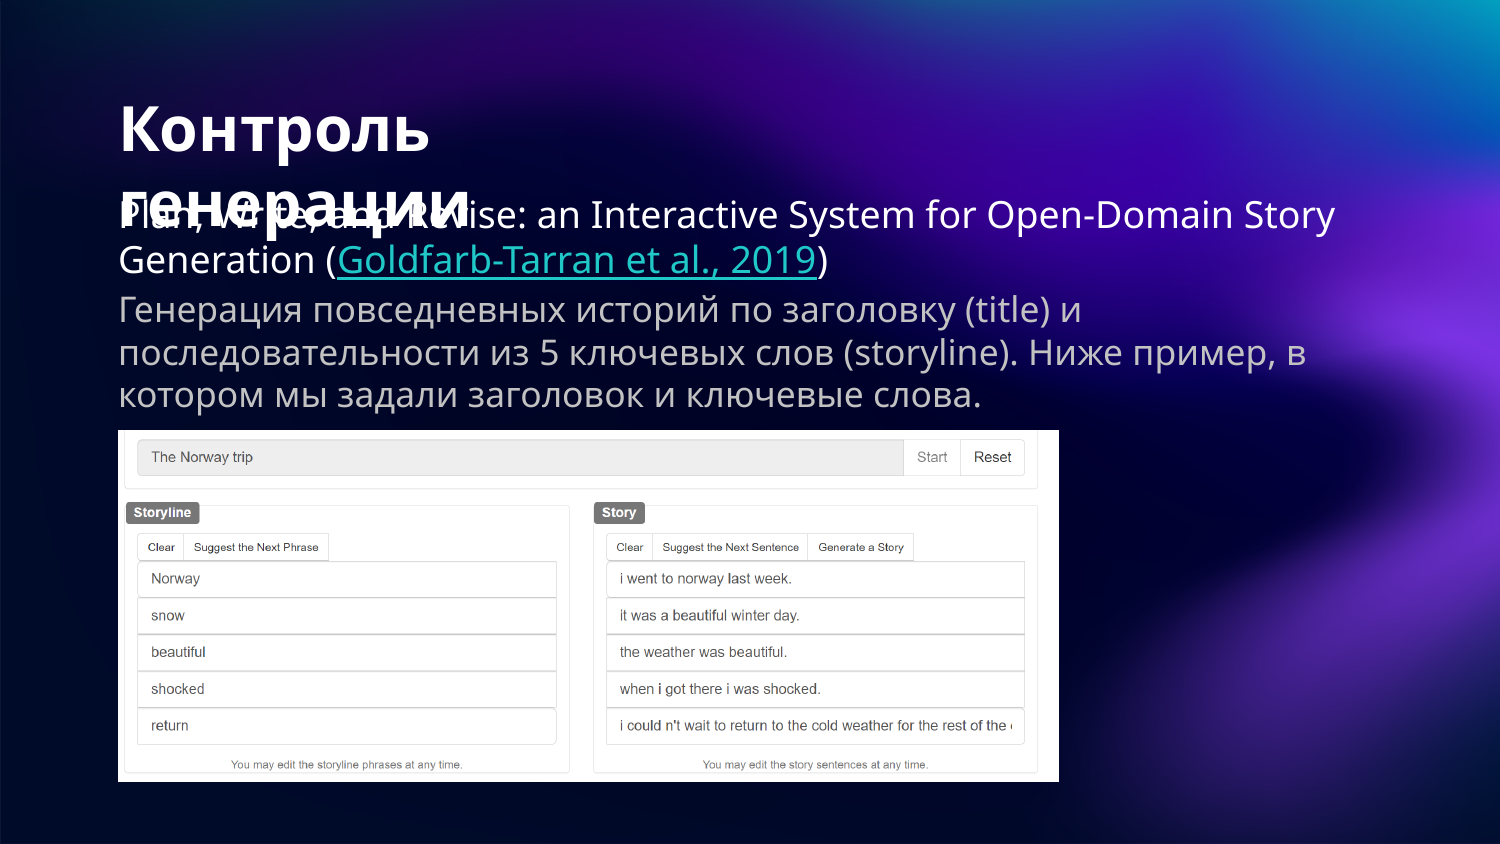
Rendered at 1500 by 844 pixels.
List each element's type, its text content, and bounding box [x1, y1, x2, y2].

picture [0, 0, 1500, 844]
title Контроль генерации [118, 88, 784, 167]
title Plan, Write, and Revise: an Interactive System for Open-Domain Story Generation (Goldfarb-Tarran et al., 2019) Генерация повседневных историй по заголовку (title) и последовательности из 5 ключевых слов (storyline). Ниже пример, в котором мы задали заголовок и ключевые слова. [118, 191, 1382, 756]
